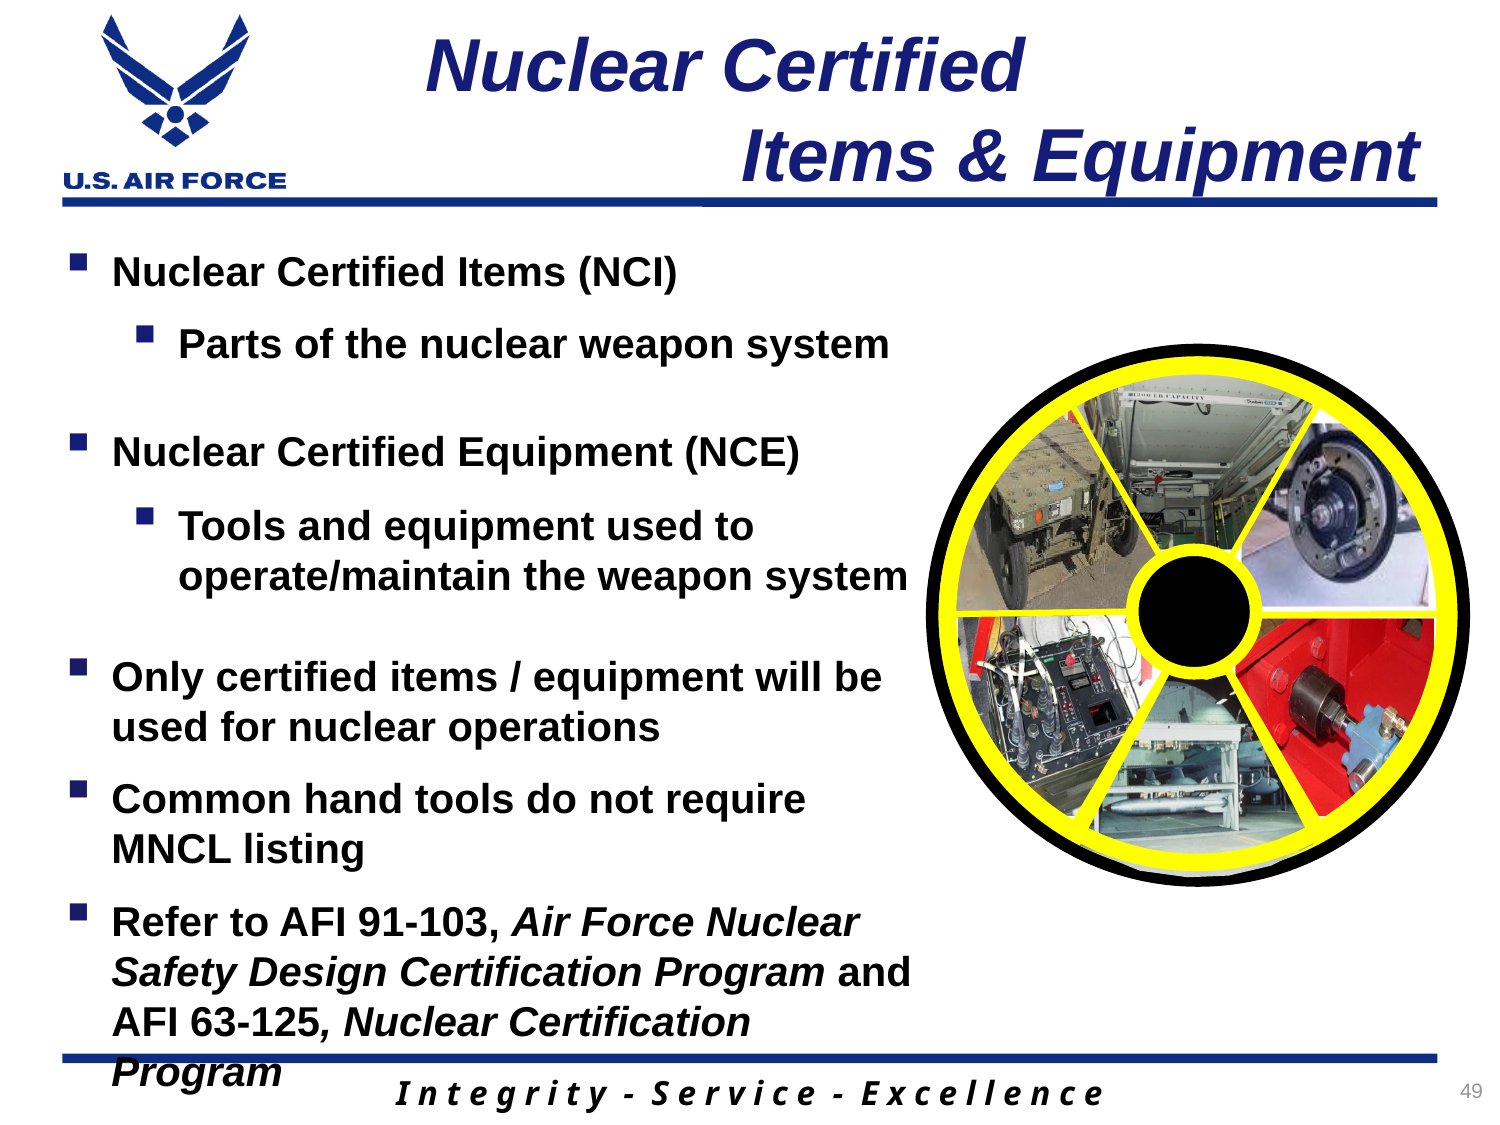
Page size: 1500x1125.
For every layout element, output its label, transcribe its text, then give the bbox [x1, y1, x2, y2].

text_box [931, 349, 1465, 881]
slide_number 49 [1310, 1070, 1498, 1121]
title Nuclear Certified Items & Equipment [272, 12, 1436, 201]
list Nuclear Certified Items (NCI) Parts of the nuclear weapon system Nuclear Certified Equipment (NCE) Tools and equipment used to operate/maintain the weapon system Only certified items / equipment will be used for nuclear operations Common hand tools do not require MNCL listing Refer to AFI 91-103, Air Force Nuclear Safety Design Certification Program and AFI 63-125, Nuclear Certification Program [49, 237, 951, 948]
picture [64, 14, 272, 189]
